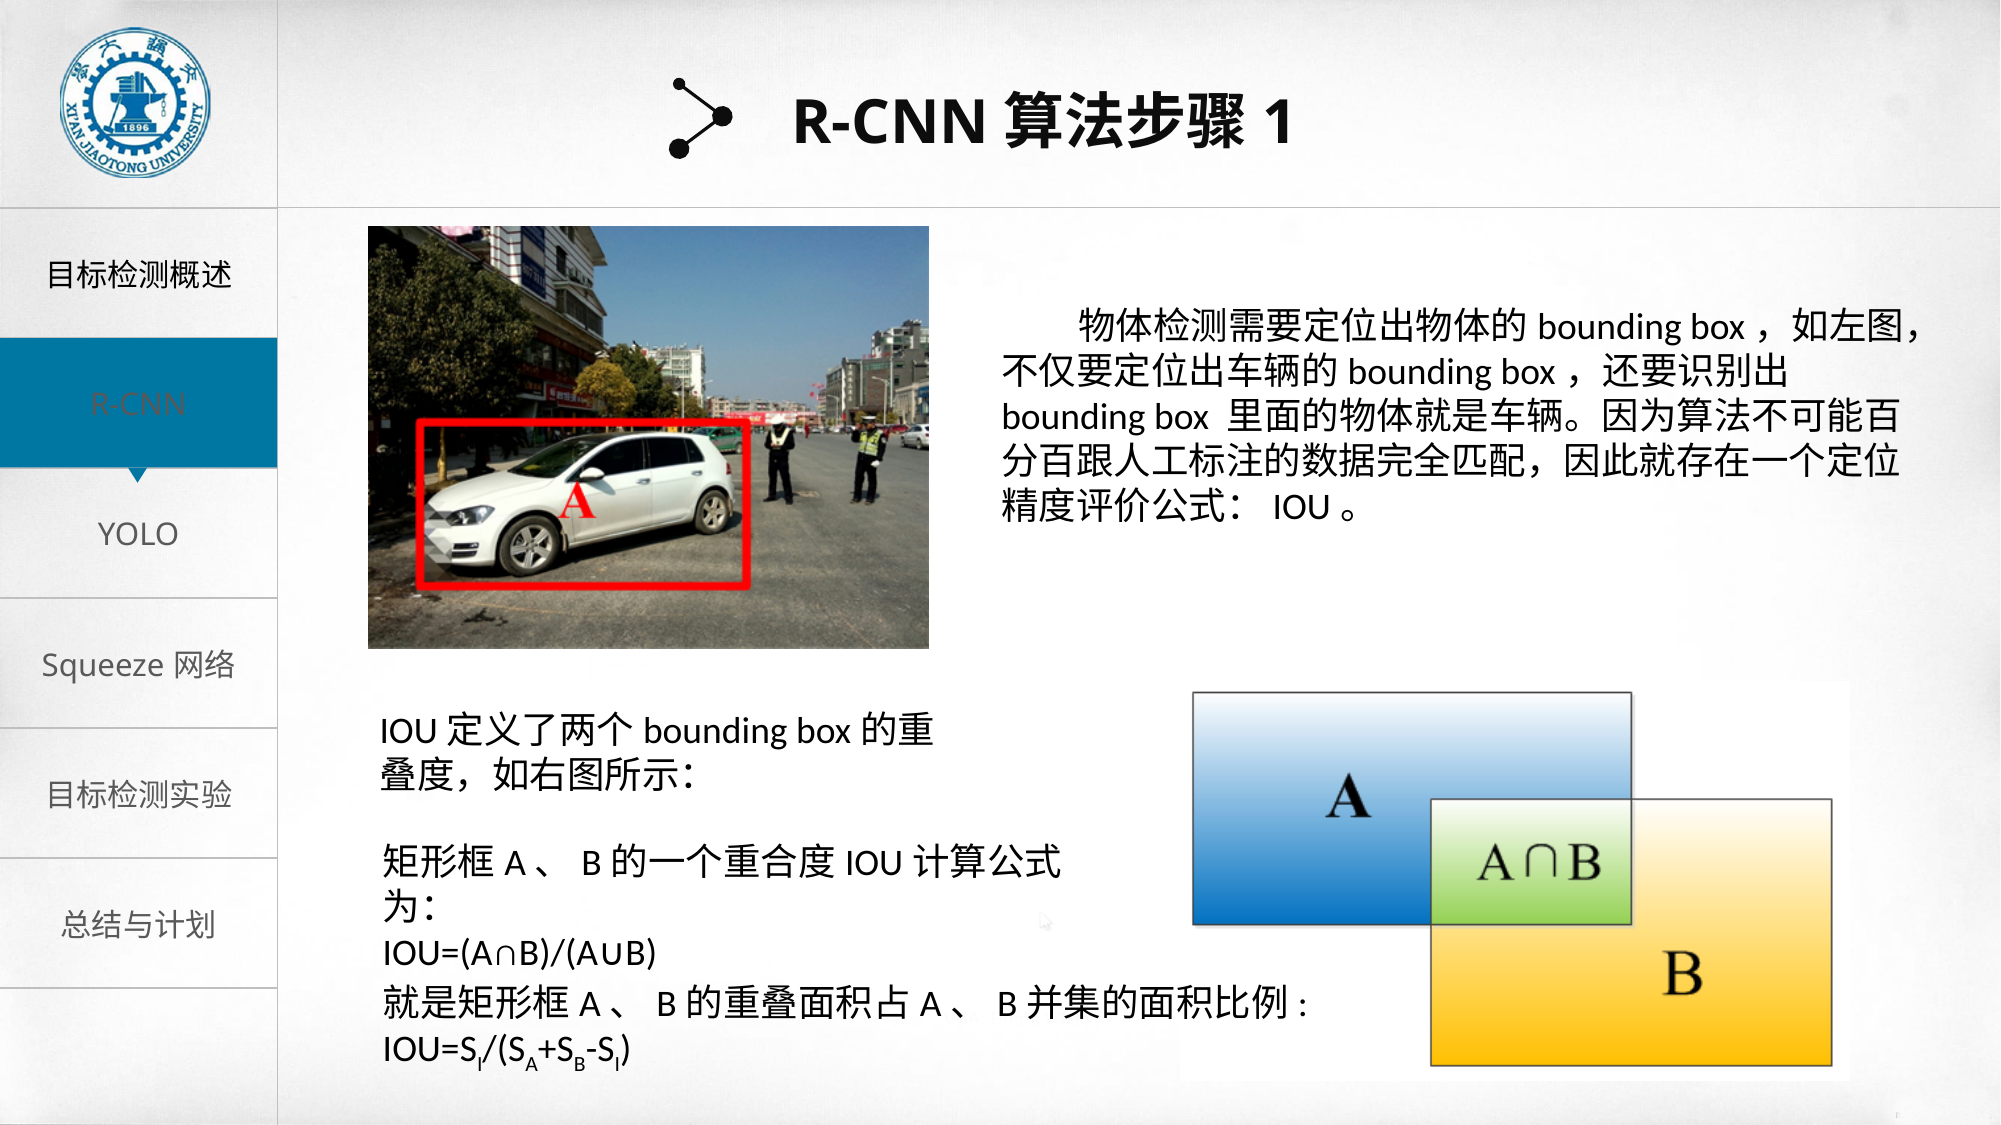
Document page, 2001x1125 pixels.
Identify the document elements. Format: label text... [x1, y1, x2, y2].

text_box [679, 83, 723, 149]
picture [60, 27, 211, 178]
text_box IOU定义了两个bounding box的重叠度，如右图所示： [364, 698, 987, 804]
text_box 就是矩形框A、B的重叠面积占A、B并集的面积比例: IOU=SI/(SA+SB-SI) [367, 971, 1307, 1083]
picture [1180, 681, 1850, 1081]
text_box 矩形框A、B的一个重合度IOU计算公式为： IOU=(A∩B)/(A∪B) [368, 830, 1084, 971]
picture [367, 226, 929, 649]
text_box R-CNN算法步骤1 [776, 74, 1313, 164]
text_box 物体检测需要定位出物体的bounding box，如左图，不仅要定位出车辆的bounding box，还要识别出bounding box 里面的物体就是车辆。因为算法不可能百分百跟人工标注的数据完全匹配，因此就存在一个定位精度评价公式：IOU。 [986, 294, 1936, 535]
